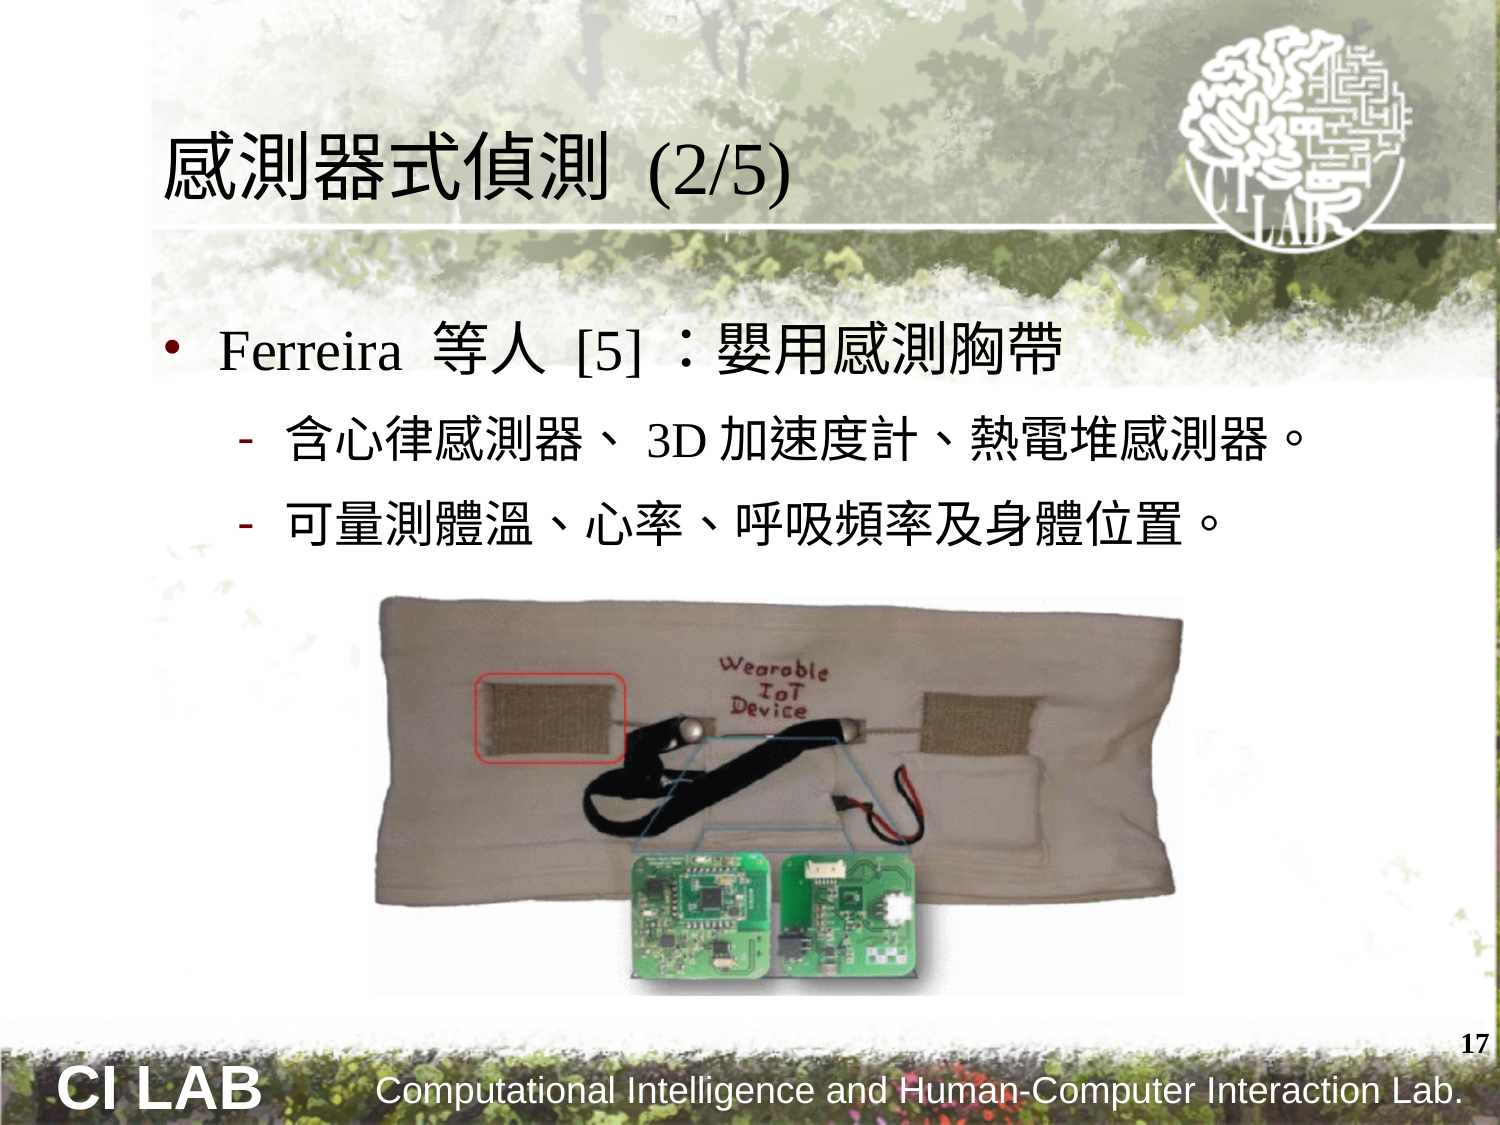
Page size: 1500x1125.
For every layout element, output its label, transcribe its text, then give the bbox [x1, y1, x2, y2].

picture [0, 0, 1500, 1125]
text_box Ferreira 等人 [5]：嬰用感測胸帶 含心律感測器、3D加速度計、熱電堆感測器。 可量測體溫、心率、呼吸頻率及身體位置。 [147, 304, 1410, 961]
slide_number 17 [1426, 985, 1500, 1067]
title 感測器式偵測 (2/5) [147, 31, 1448, 219]
